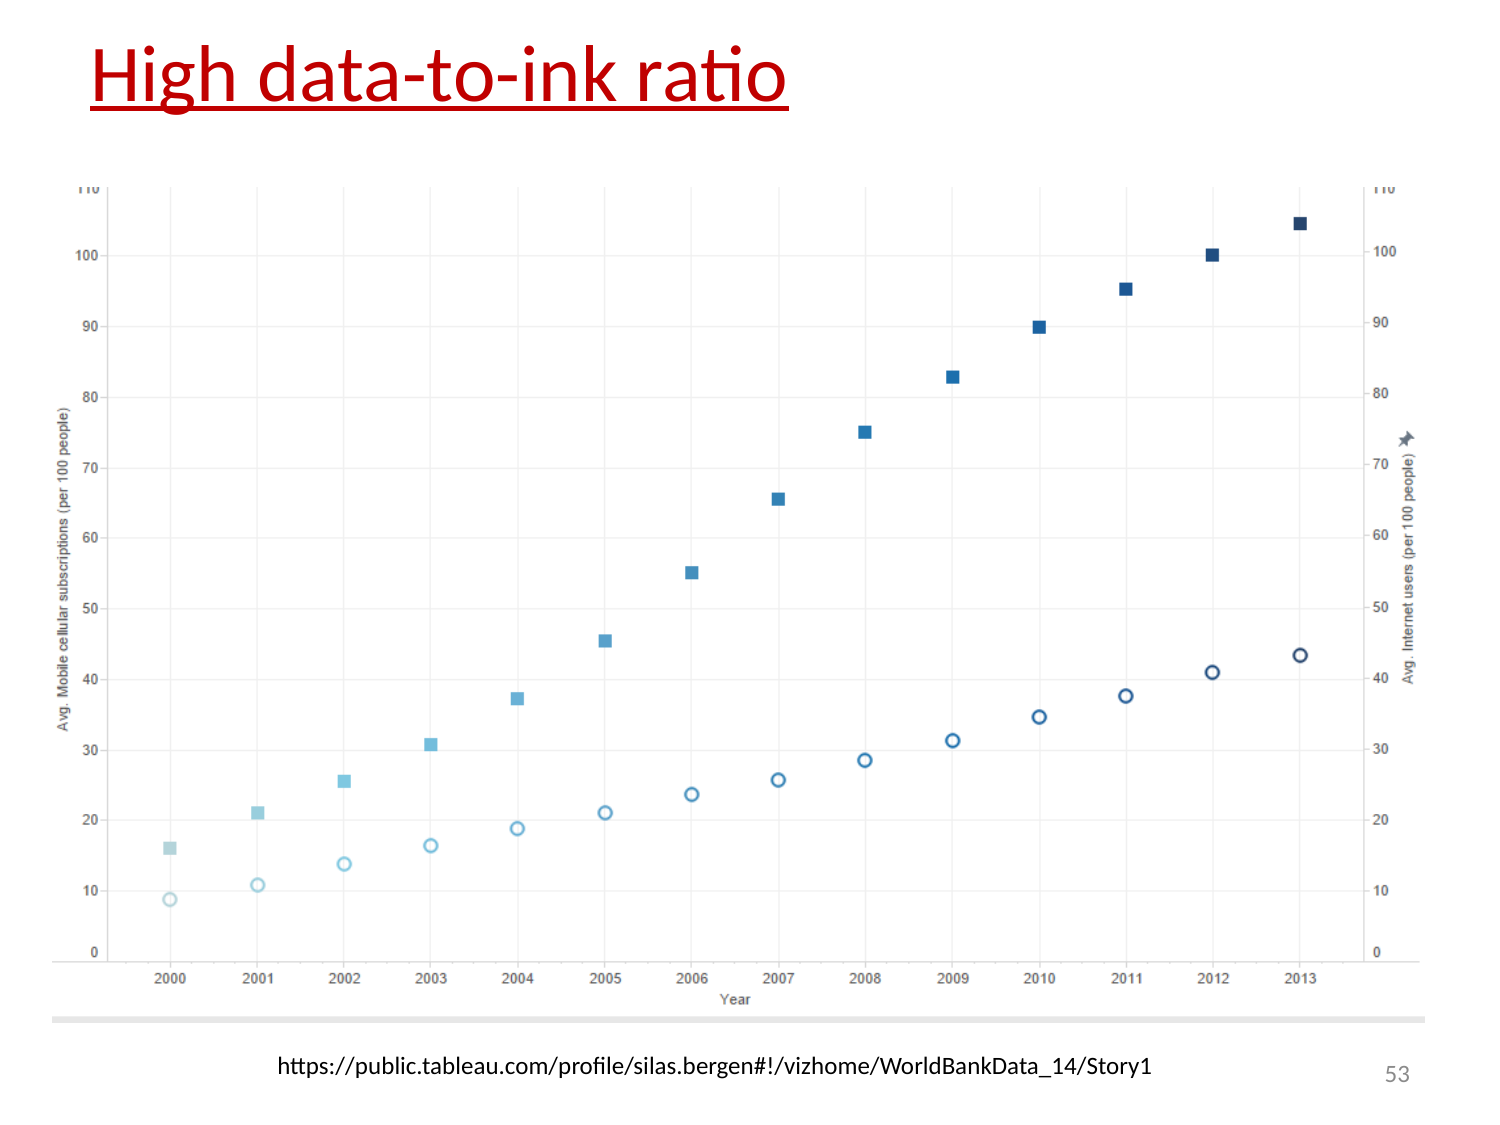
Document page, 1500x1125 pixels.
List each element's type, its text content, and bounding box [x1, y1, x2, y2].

title High data-to-ink ratio [75, 12, 1425, 125]
picture [51, 187, 1426, 1023]
slide_number 53 [1074, 1042, 1425, 1103]
text_box https://public.tableau.com/profile/silas.bergen#!/vizhome/WorldBankData_14/Story1 [262, 1042, 1175, 1088]
